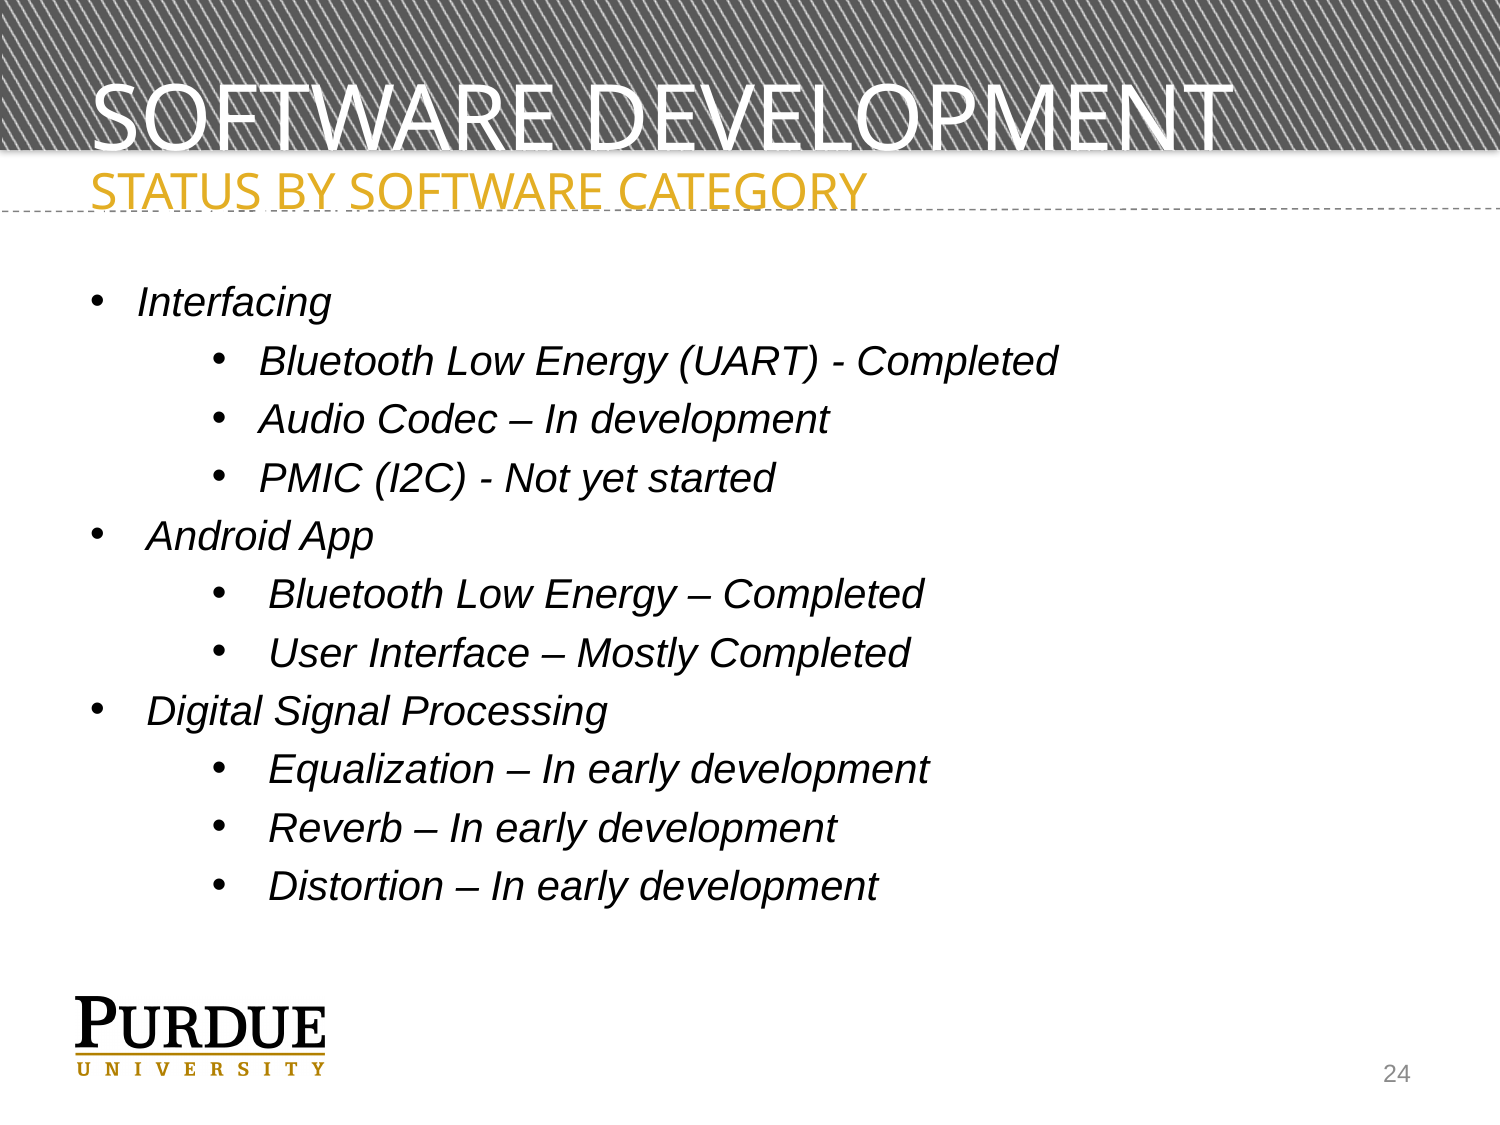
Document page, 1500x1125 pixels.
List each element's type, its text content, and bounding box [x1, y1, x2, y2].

slide_number 24 [1076, 1042, 1427, 1103]
title Software Development Status [75, 51, 1427, 175]
list Interfacing Bluetooth Low Energy (UART) - Completed Audio Codec – In development PMIC (I2C) - Not yet started Android App Bluetooth Low Energy – Completed User Interface – Mostly Completed Digital Signal Processing Equalization – In early development Reverb – In early development Distortion – In early development [75, 225, 1425, 1080]
list Status by software category [75, 151, 1425, 225]
